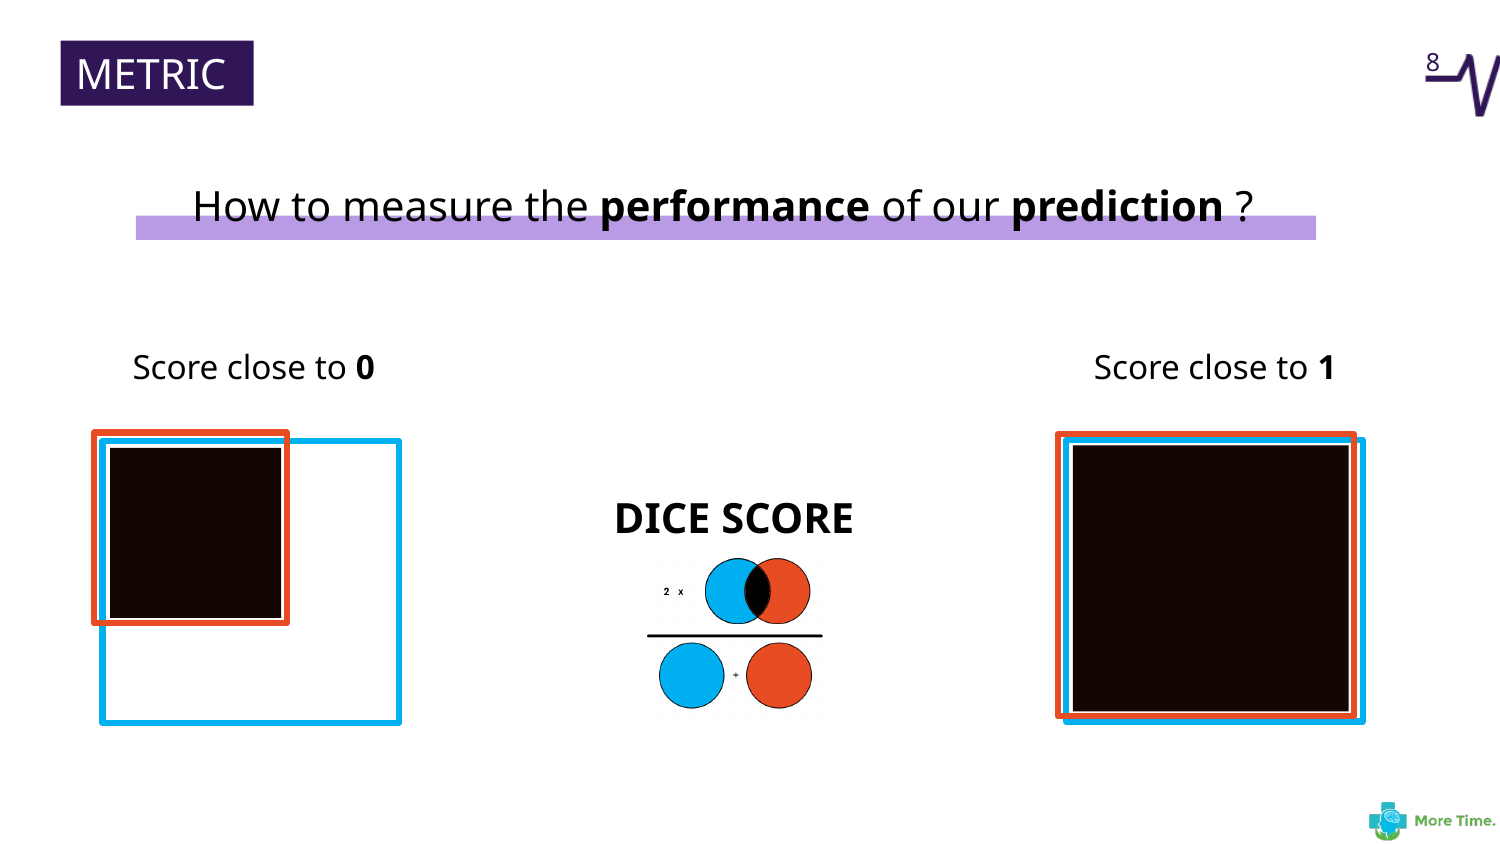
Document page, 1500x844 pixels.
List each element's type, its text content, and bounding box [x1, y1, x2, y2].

text_box [1064, 438, 1365, 724]
picture [1425, 52, 1500, 119]
text_box Score close to 0 [42, 330, 465, 401]
text_box [1071, 443, 1351, 713]
text_box [92, 430, 289, 625]
text_box DICE SCORE [563, 484, 905, 549]
picture [647, 558, 834, 724]
text_box Score close to 1 [1004, 330, 1426, 401]
text_box [100, 439, 401, 725]
text_box 8 [1410, 39, 1475, 85]
text_box How to measure the performance of our prediction ? [83, 165, 1374, 245]
text_box METRIC [60, 40, 254, 106]
text_box [1056, 432, 1356, 718]
text_box [108, 446, 283, 620]
picture [1362, 798, 1500, 844]
